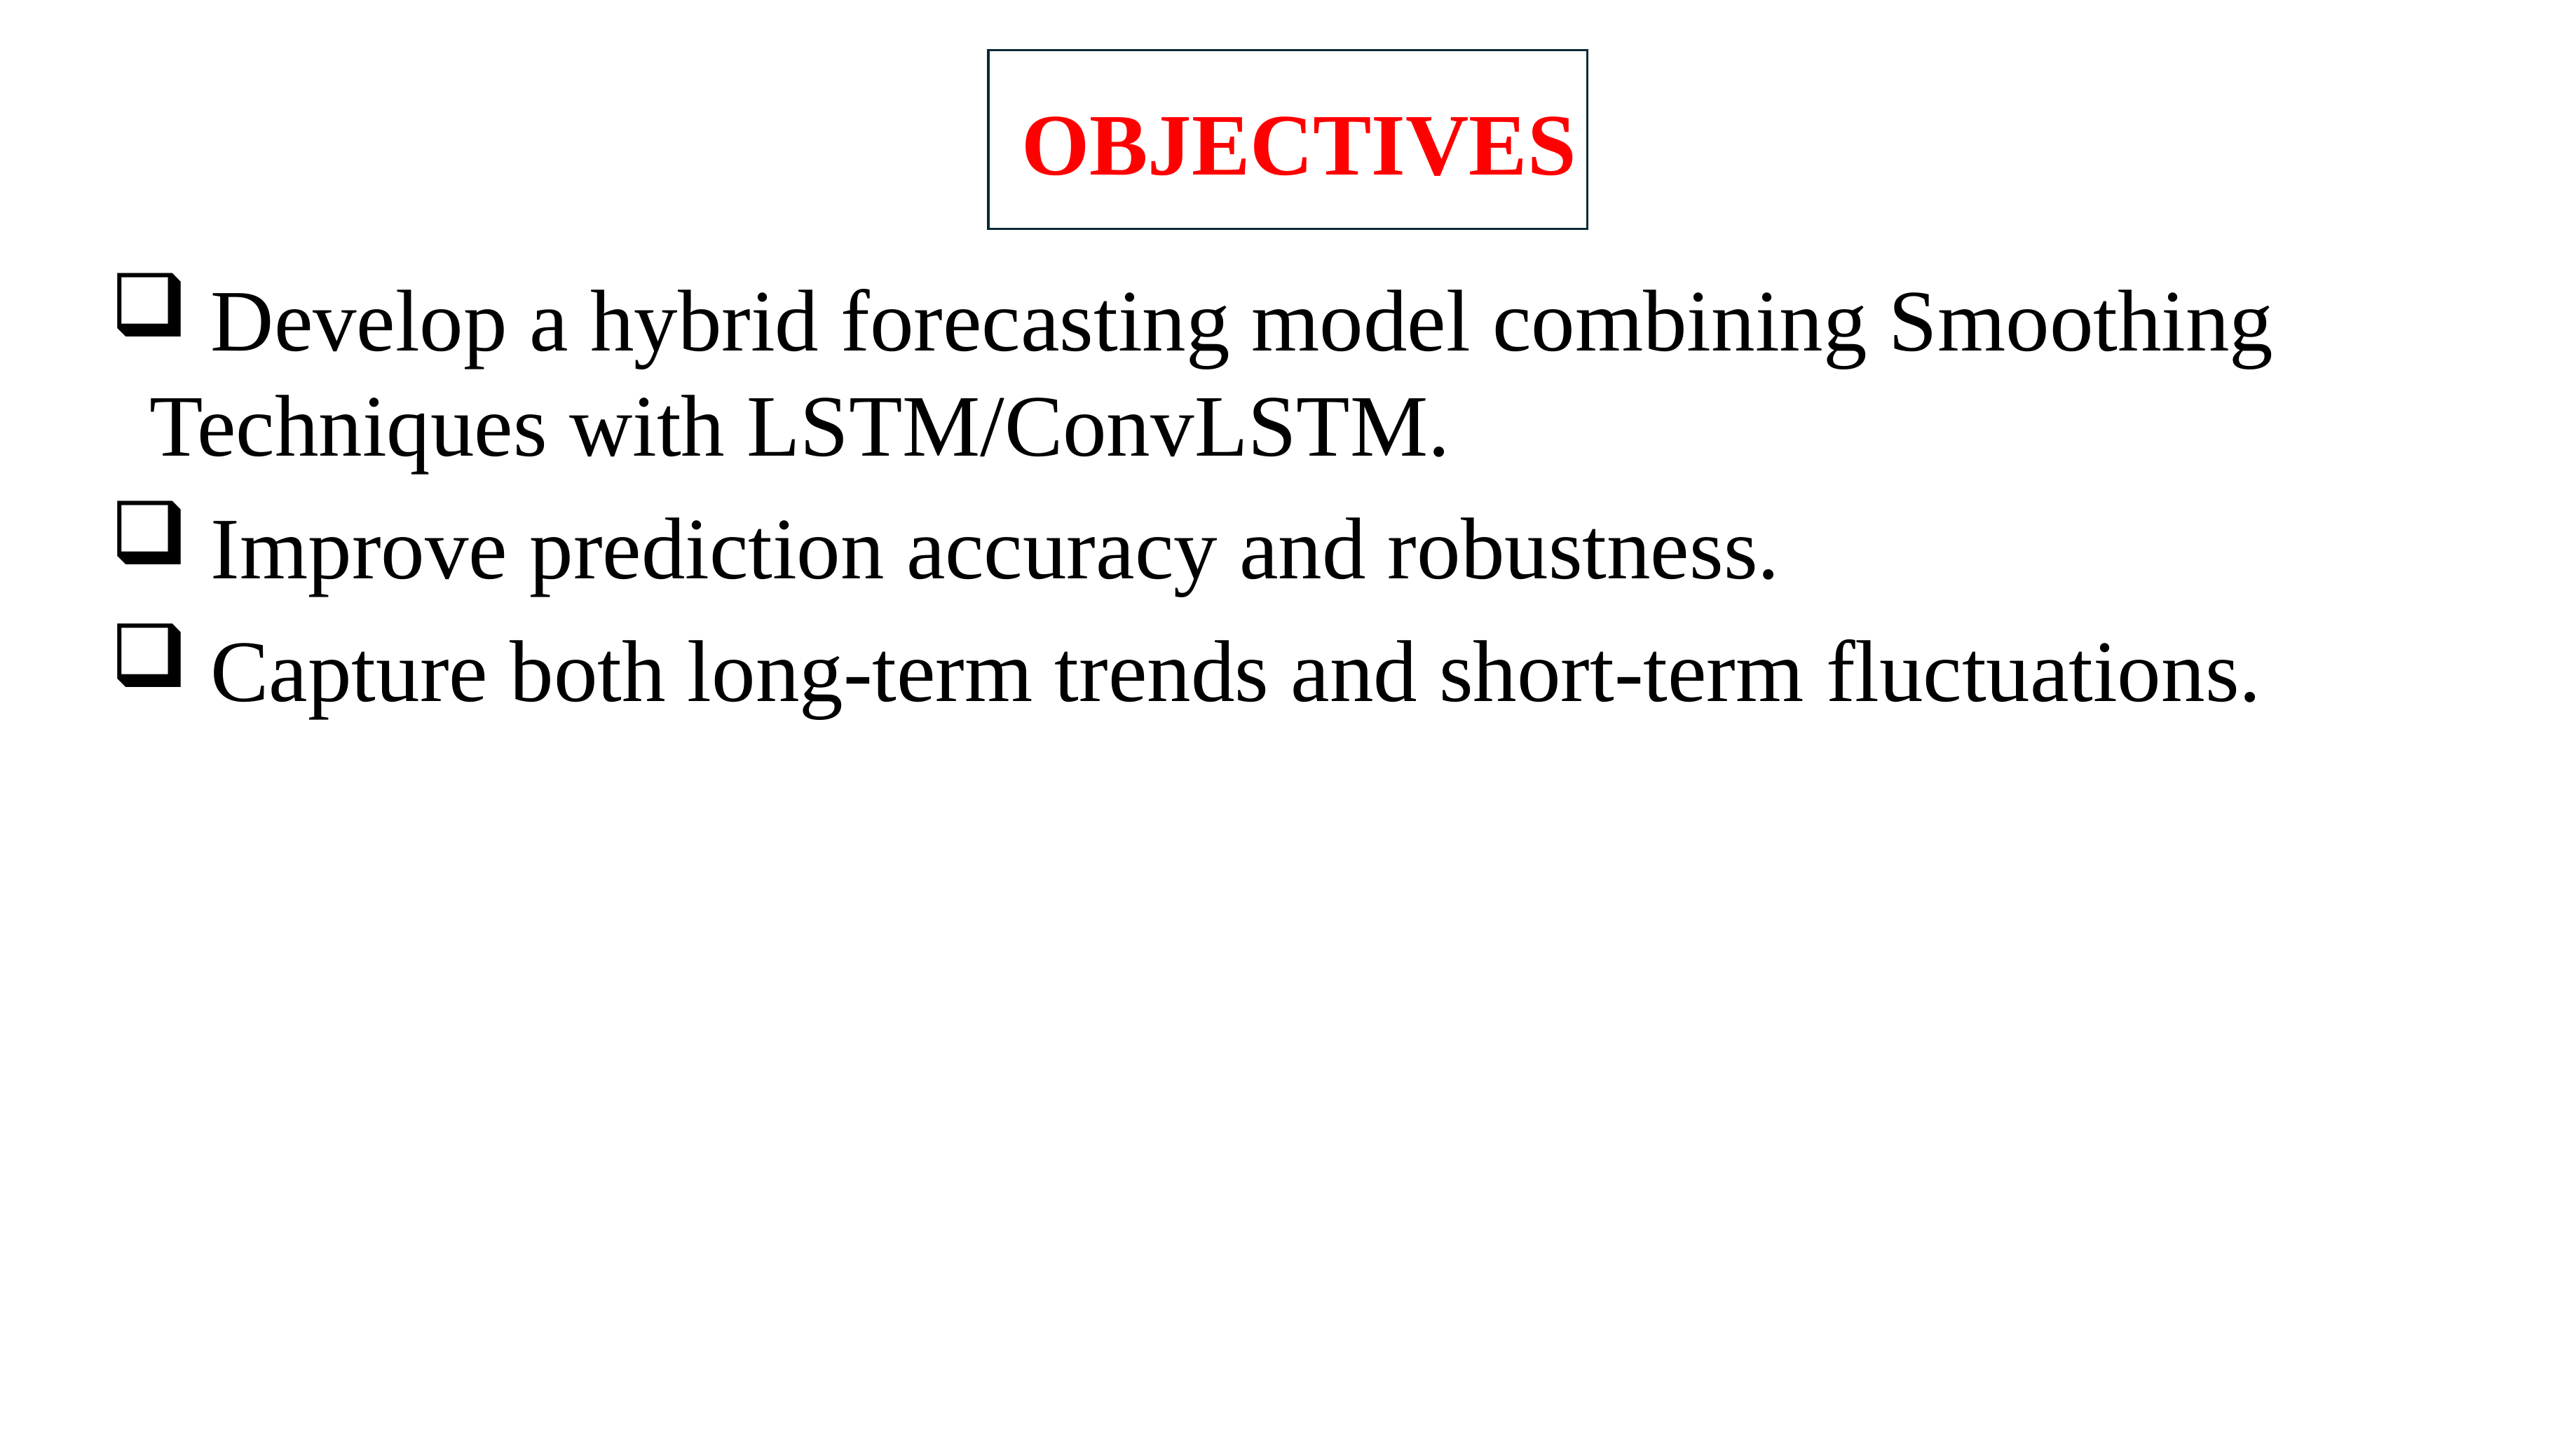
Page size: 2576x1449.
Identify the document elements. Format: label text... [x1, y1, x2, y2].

text_box OBJECTIVES [987, 49, 1588, 230]
text_box Develop a hybrid forecasting model combining Smoothing Techniques with LSTM/ConvLSTM. Improve prediction accuracy and robustness. Capture both long-term trends and short-term fluctuations. [100, 258, 2576, 1346]
